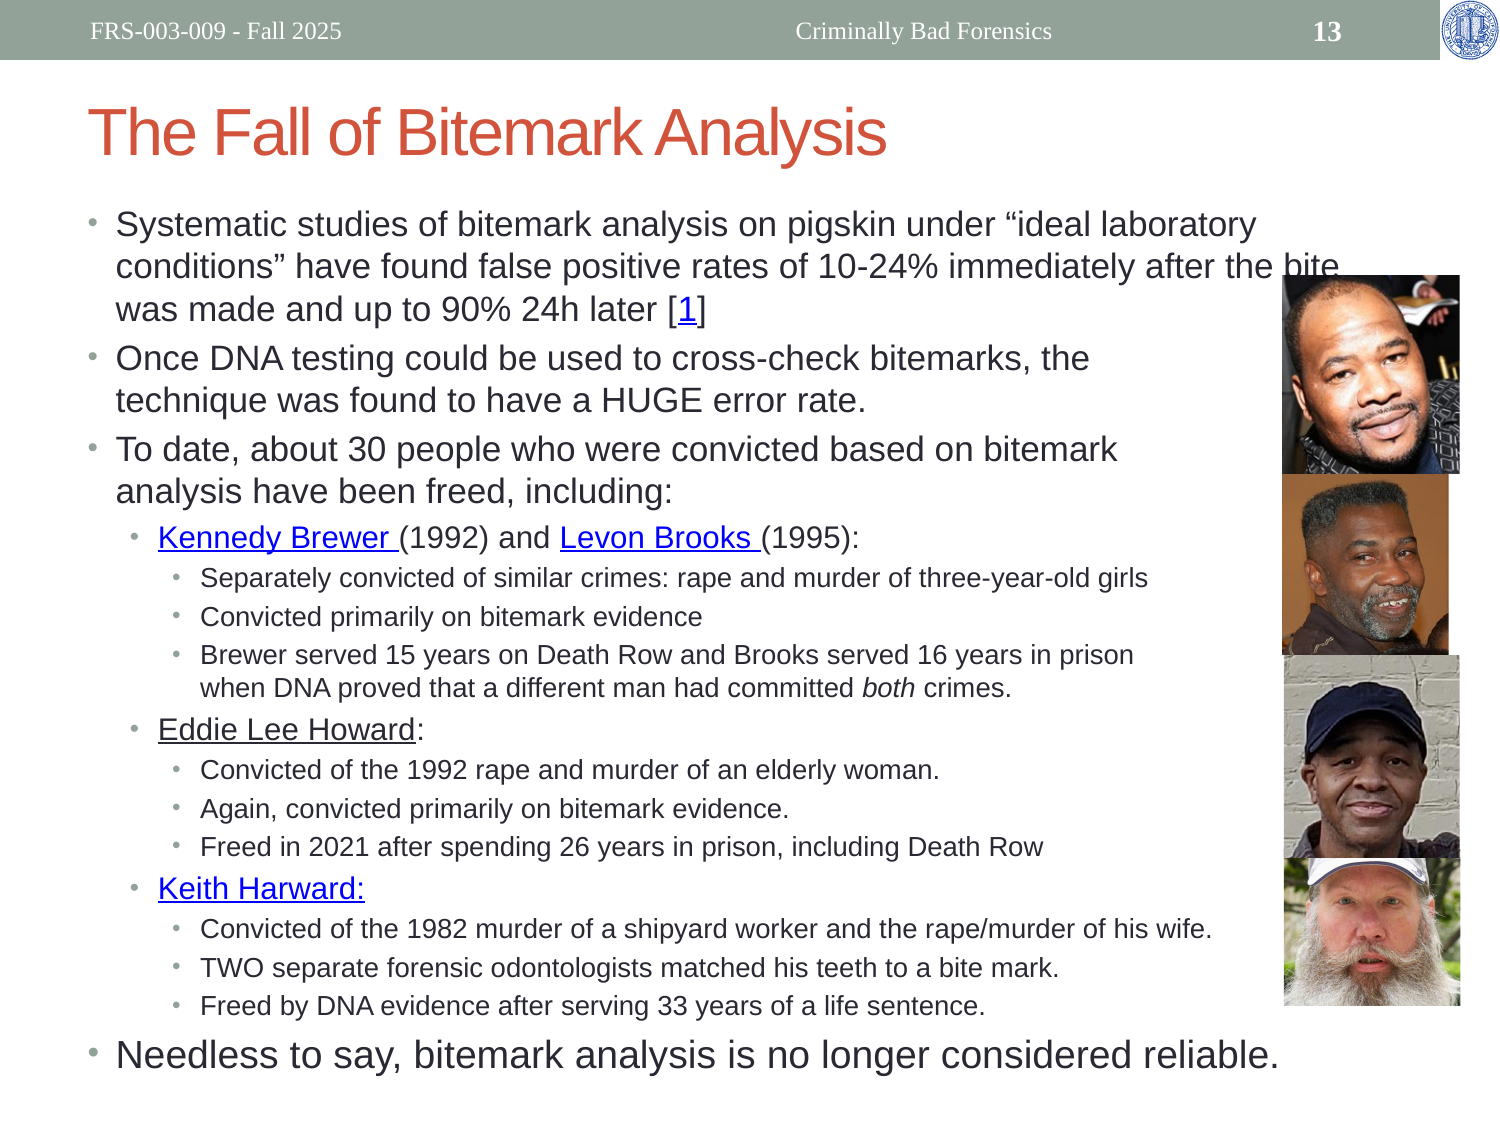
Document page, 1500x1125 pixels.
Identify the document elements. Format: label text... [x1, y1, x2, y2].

footer Criminally Bad Forensics [562, 3, 1286, 57]
picture [1440, 0, 1500, 61]
title The Fall of Bitemark Analysis [72, 77, 1423, 181]
picture [1281, 275, 1461, 1006]
slide_number 13 [1297, 3, 1425, 57]
slide_number FRS-003-009 - Fall 2025 [75, 3, 550, 57]
list Systematic studies of bitemark analysis on pigskin under “ideal laboratory conditions” have found false positive rates of 10-24% immediately after the bite was made and up to 90% 24h later [1] Once DNA testing could be used to cross-check bitemarks, the technique was found to have a HUGE error rate. To date, about 30 people who were convicted based on bitemark analysis have been freed, including: Kennedy Brewer (1992) and Levon Brooks (1995): Separately convicted of similar crimes: rape and murder of three-year-old girls Convicted primarily on bitemark evidence Brewer served 15 years on Death Row and Brooks served 16 years in prison when DNA proved that a different man had committed both crimes. Eddie Lee Howard: Convicted of the 1992 rape and murder of an elderly woman. Again, convicted primarily on bitemark evidence. Freed in 2021 after spending 26 years in prison, including Death Row Keith Harward: Convicted of the 1982 murder of a shipyard worker and the rape/murder of his wife. TWO separate forensic odontologists matched his teeth to a bite mark. Freed by DNA evidence after serving 33 years of a life sentence. Needless to say, bitemark analysis is no longer considered reliable. [72, 193, 1423, 1087]
